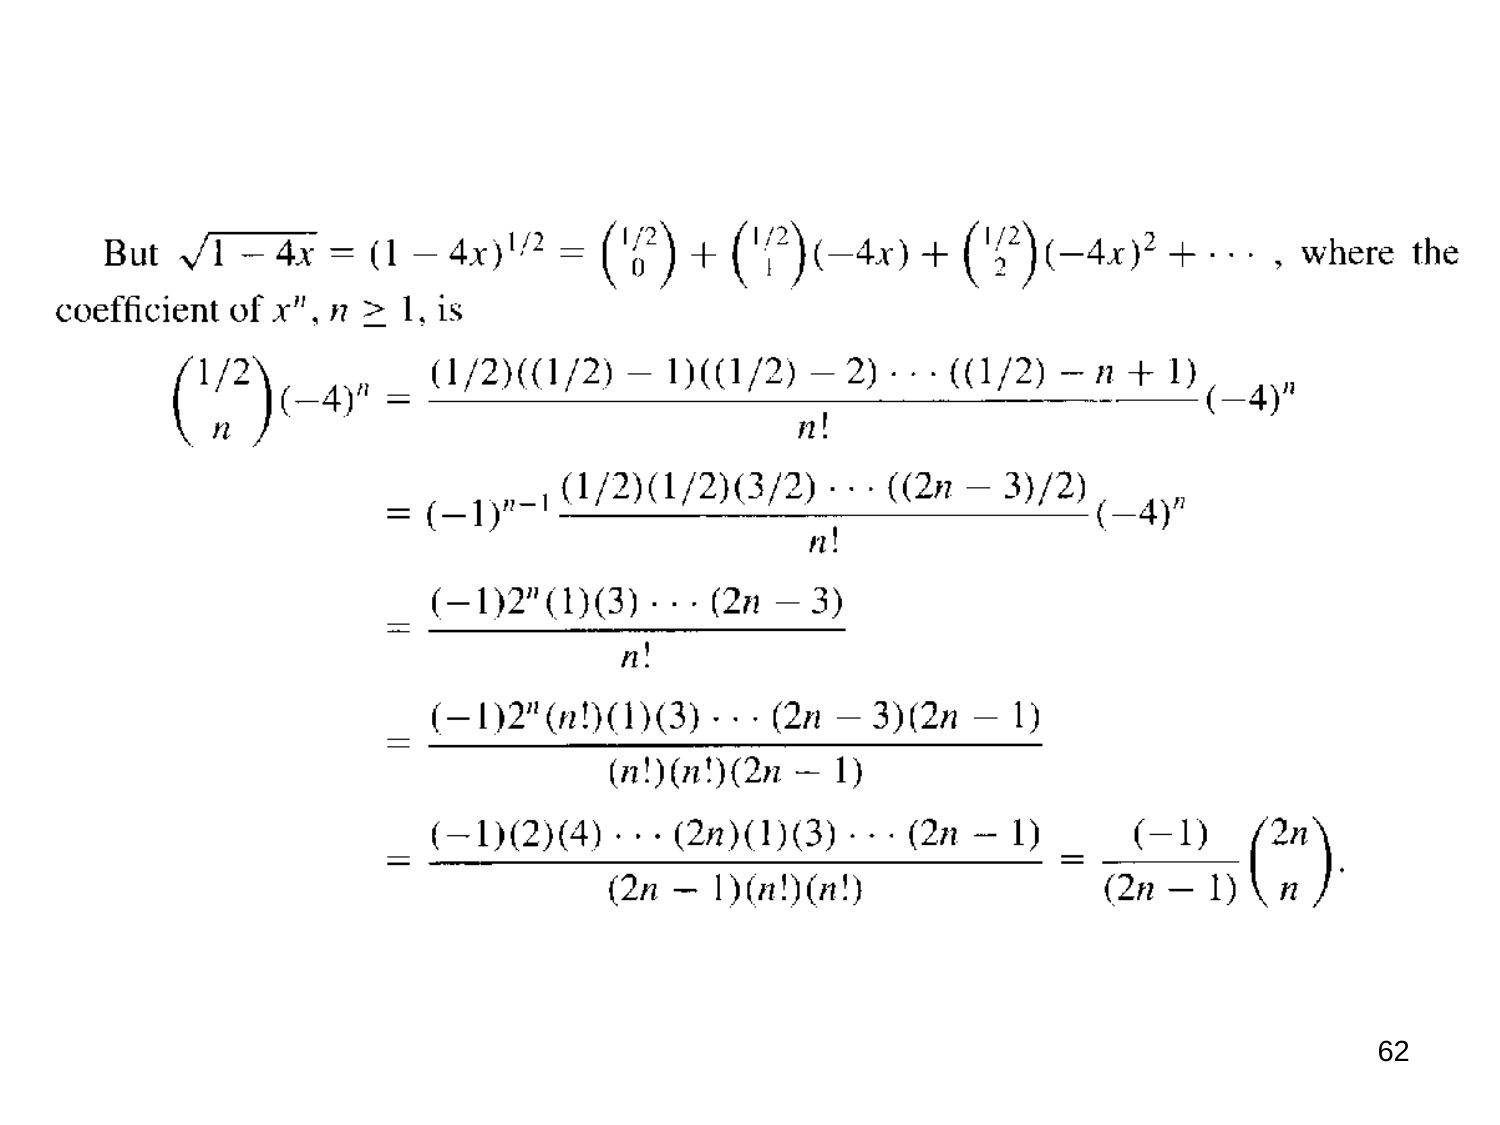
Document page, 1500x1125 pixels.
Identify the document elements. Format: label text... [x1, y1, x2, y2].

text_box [15, 212, 1486, 913]
slide_number 62 [1074, 1024, 1425, 1103]
